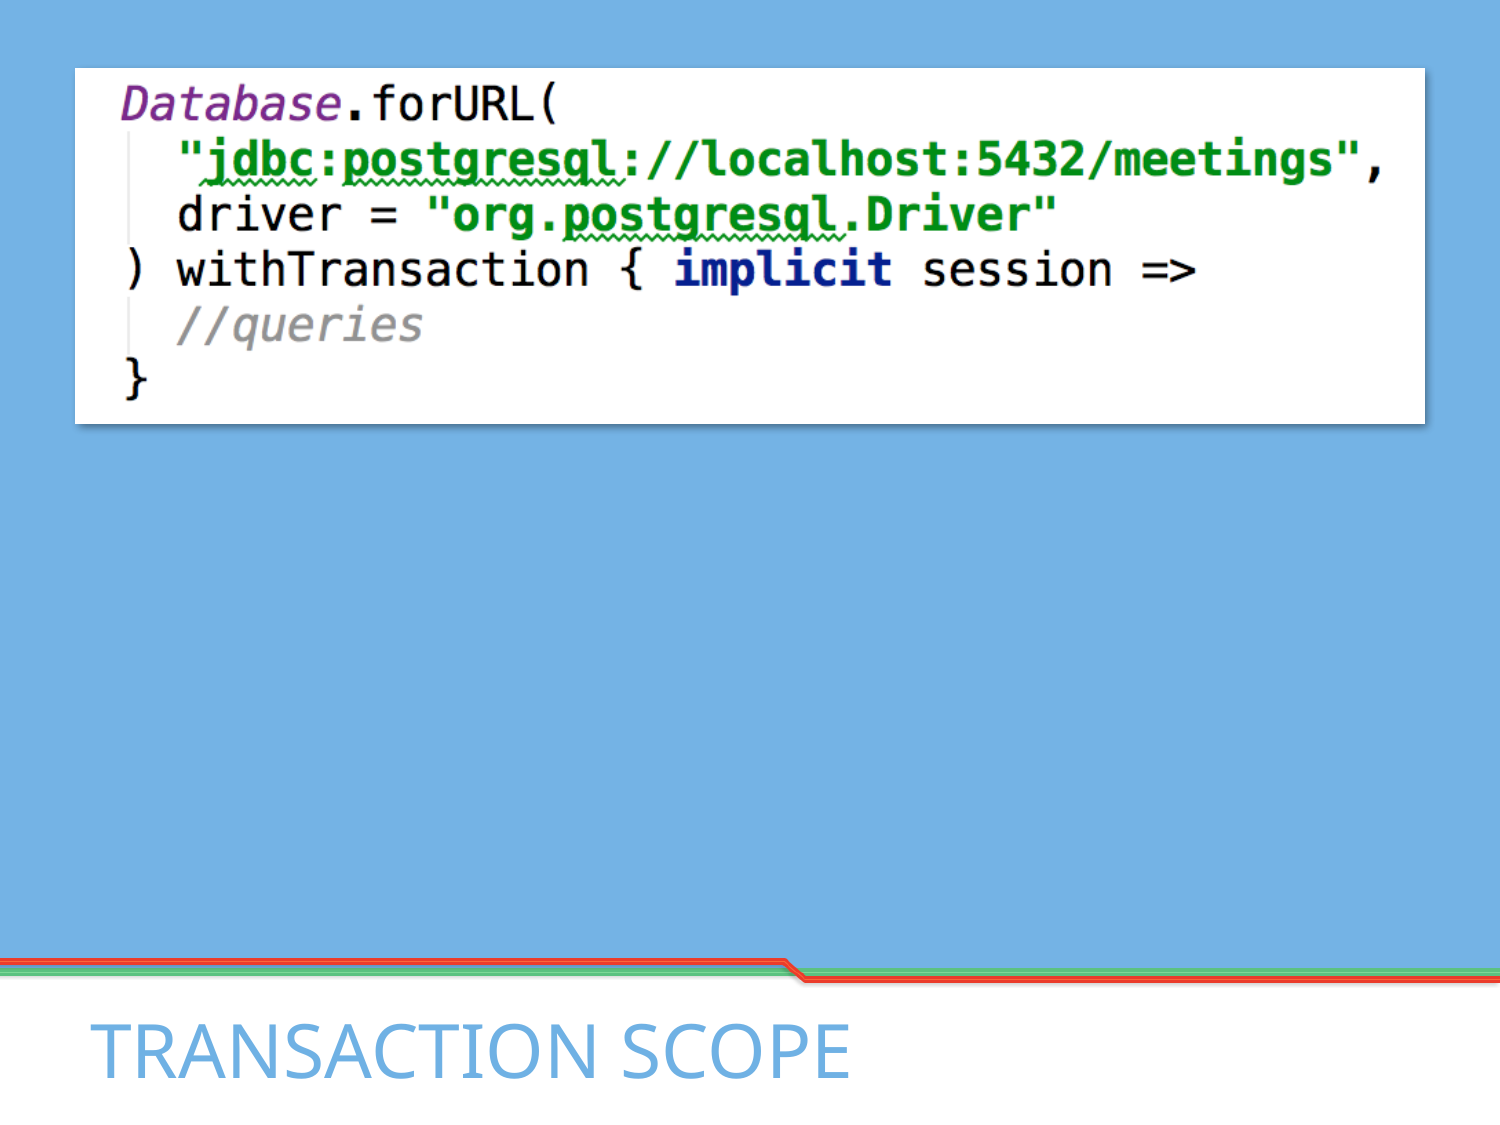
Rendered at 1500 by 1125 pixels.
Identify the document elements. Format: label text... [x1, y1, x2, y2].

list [74, 0, 1426, 682]
picture [0, 0, 1500, 1125]
title TRANSACTION SCOPE [75, 954, 1375, 1125]
